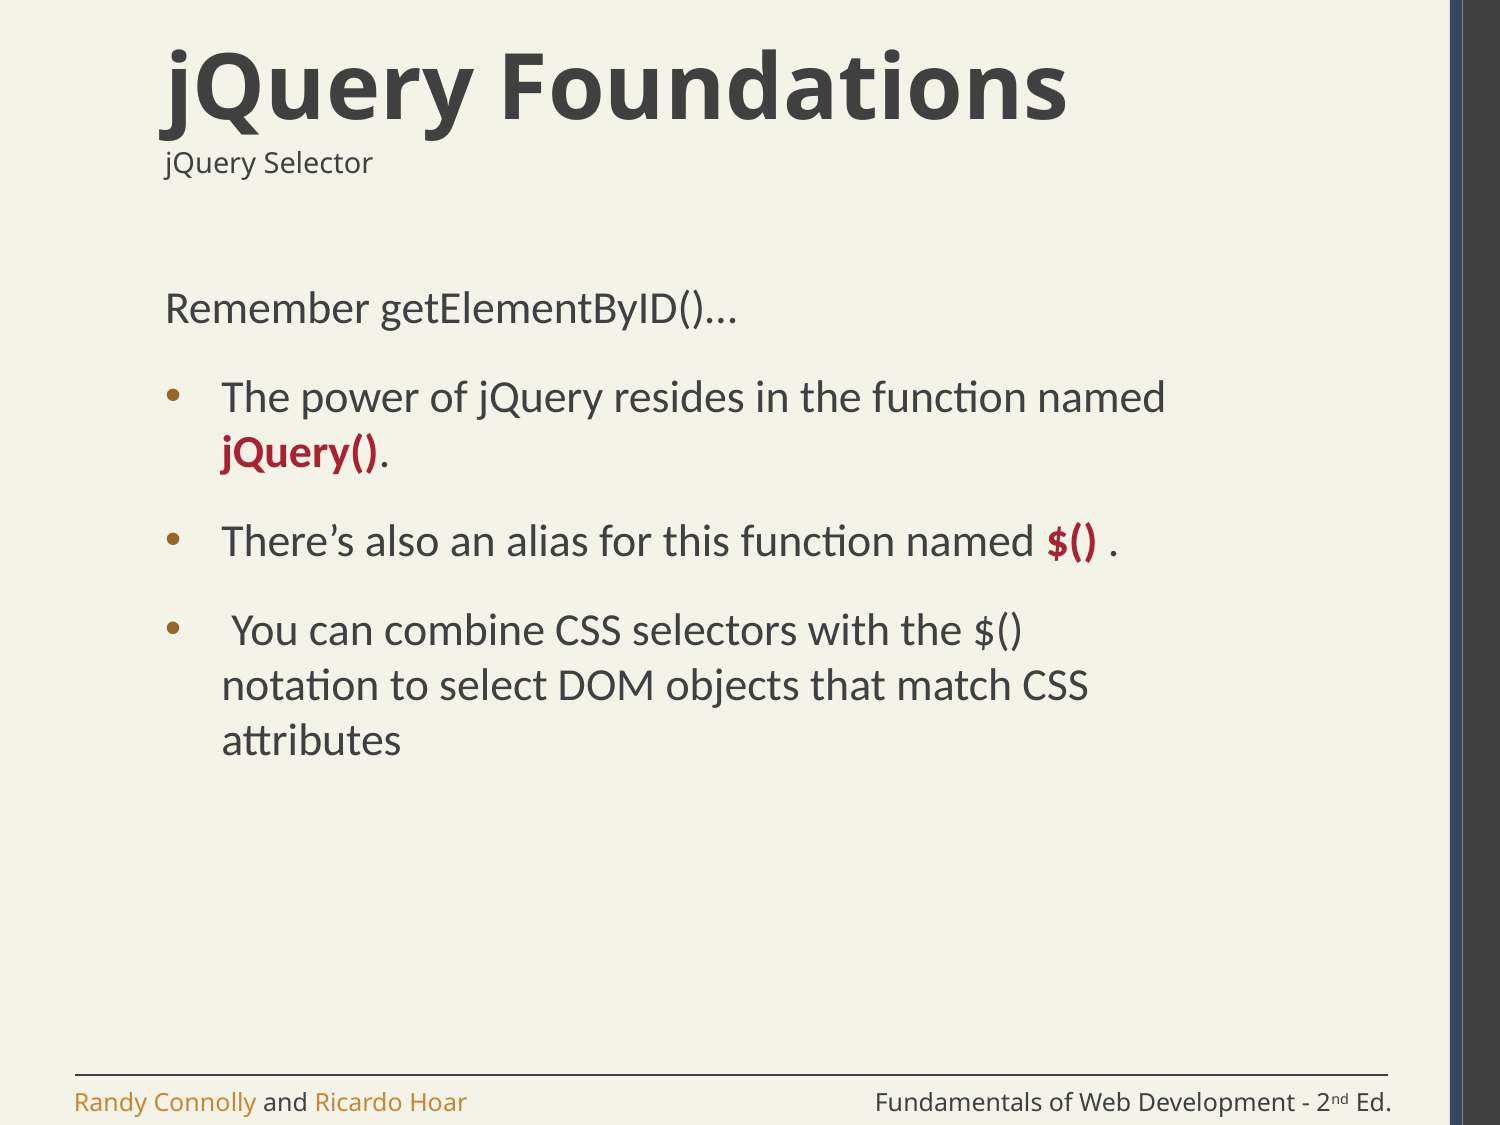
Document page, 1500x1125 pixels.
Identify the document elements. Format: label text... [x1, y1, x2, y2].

list jQuery Selector [150, 137, 1200, 188]
title jQuery Foundations [150, 20, 1425, 188]
list Remember getElementByID()… The power of jQuery resides in the function named jQuery(). There’s also an alias for this function named $() . You can combine CSS selectors with the $() notation to select DOM objects that match CSS attributes [150, 270, 1200, 1013]
